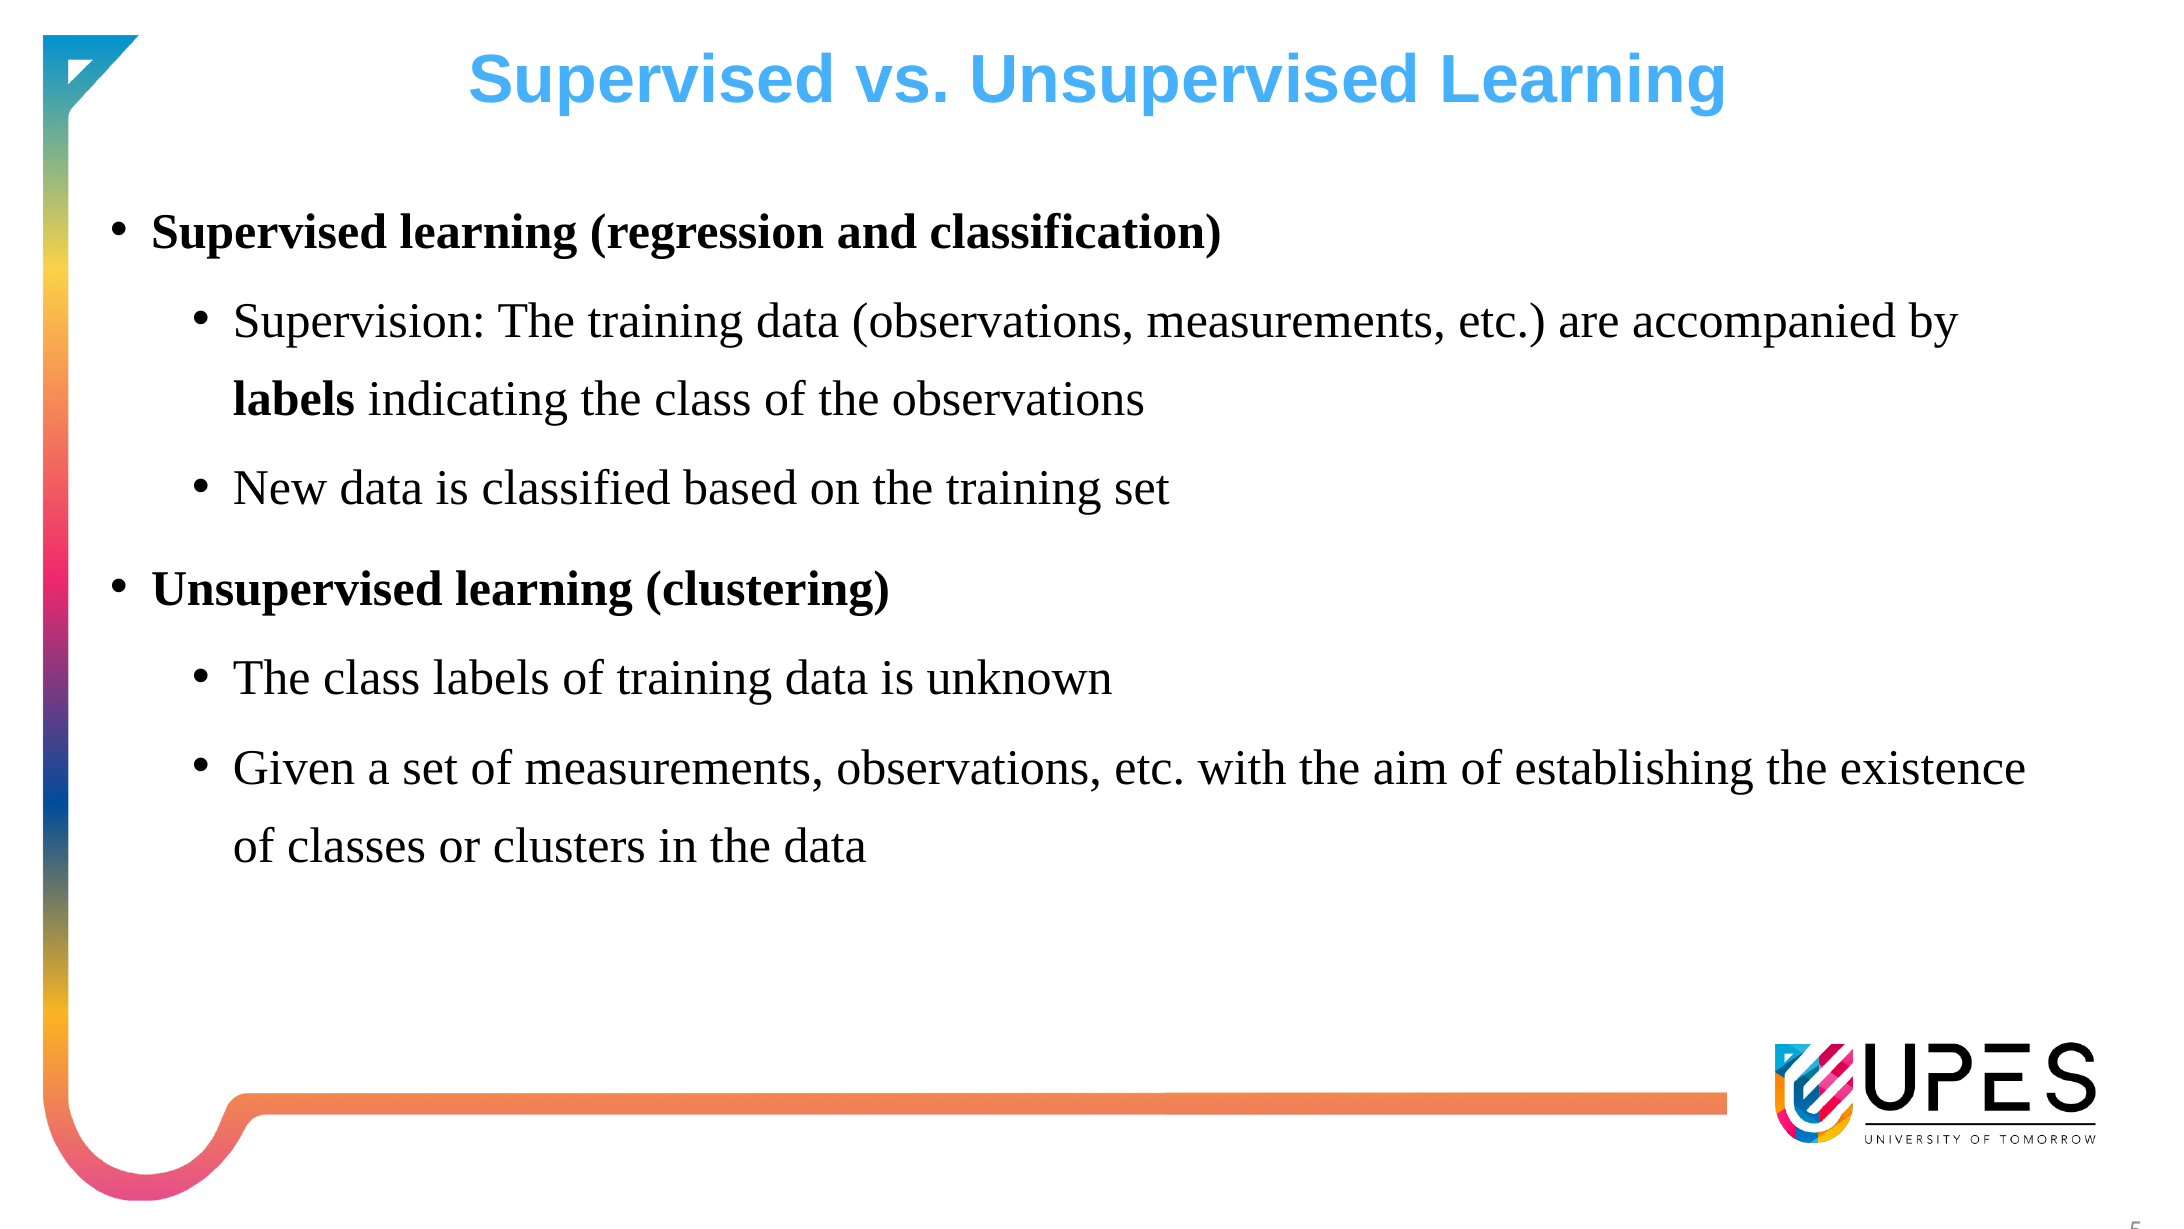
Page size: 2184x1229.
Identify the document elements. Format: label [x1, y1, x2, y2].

list [0, 0, 2184, 1229]
